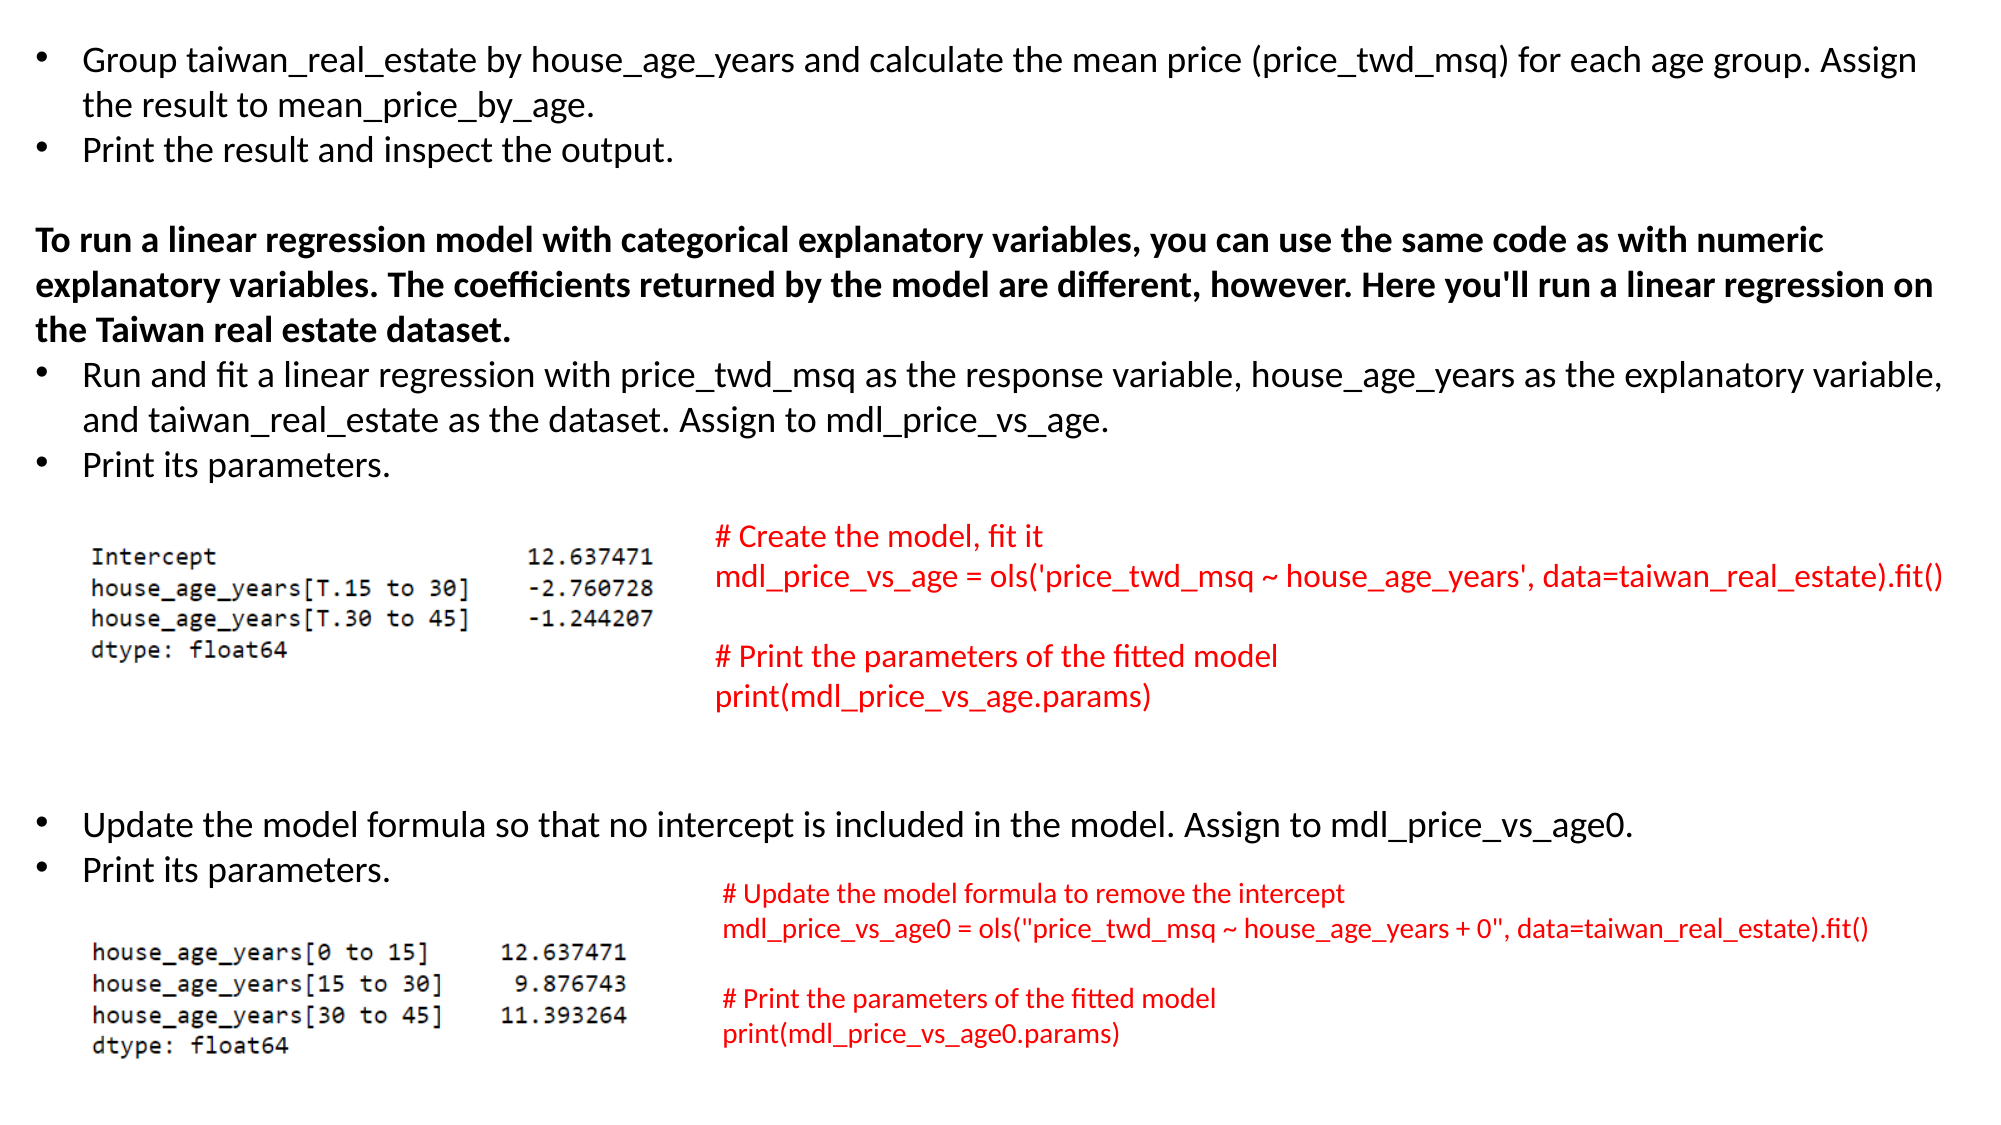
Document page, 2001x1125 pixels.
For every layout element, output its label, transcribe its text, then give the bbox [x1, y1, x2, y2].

picture [89, 532, 664, 668]
text_box # Update the model formula to remove the intercept mdl_price_vs_age0 = ols("price_twd_msq ~ house_age_years + 0", data=taiwan_real_estate).fit() # Print the parameters of the fitted model print(mdl_price_vs_age0.params) [707, 867, 1925, 1057]
text_box # Create the model, fit it mdl_price_vs_age = ols('price_twd_msq ~ house_age_years', data=taiwan_real_estate).fit() # Print the parameters of the fitted model print(mdl_price_vs_age.params) [700, 506, 1999, 722]
picture [89, 930, 633, 1065]
text_box Group taiwan_real_estate by house_age_years and calculate the mean price (price_twd_msq) for each age group. Assign the result to mean_price_by_age. Print the result and inspect the output. To run a linear regression model with categorical explanatory variables, you can use the same code as with numeric explanatory variables. The coefficients returned by the model are different, however. Here you'll run a linear regression on the Taiwan real estate dataset. Run and fit a linear regression with price_twd_msq as the response variable, house_age_years as the explanatory variable, and taiwan_real_estate as the dataset. Assign to mdl_price_vs_age. Print its parameters. Update the model formula so that no intercept is included in the model. Assign to mdl_price_vs_age0. Print its parameters. [20, 27, 1969, 897]
